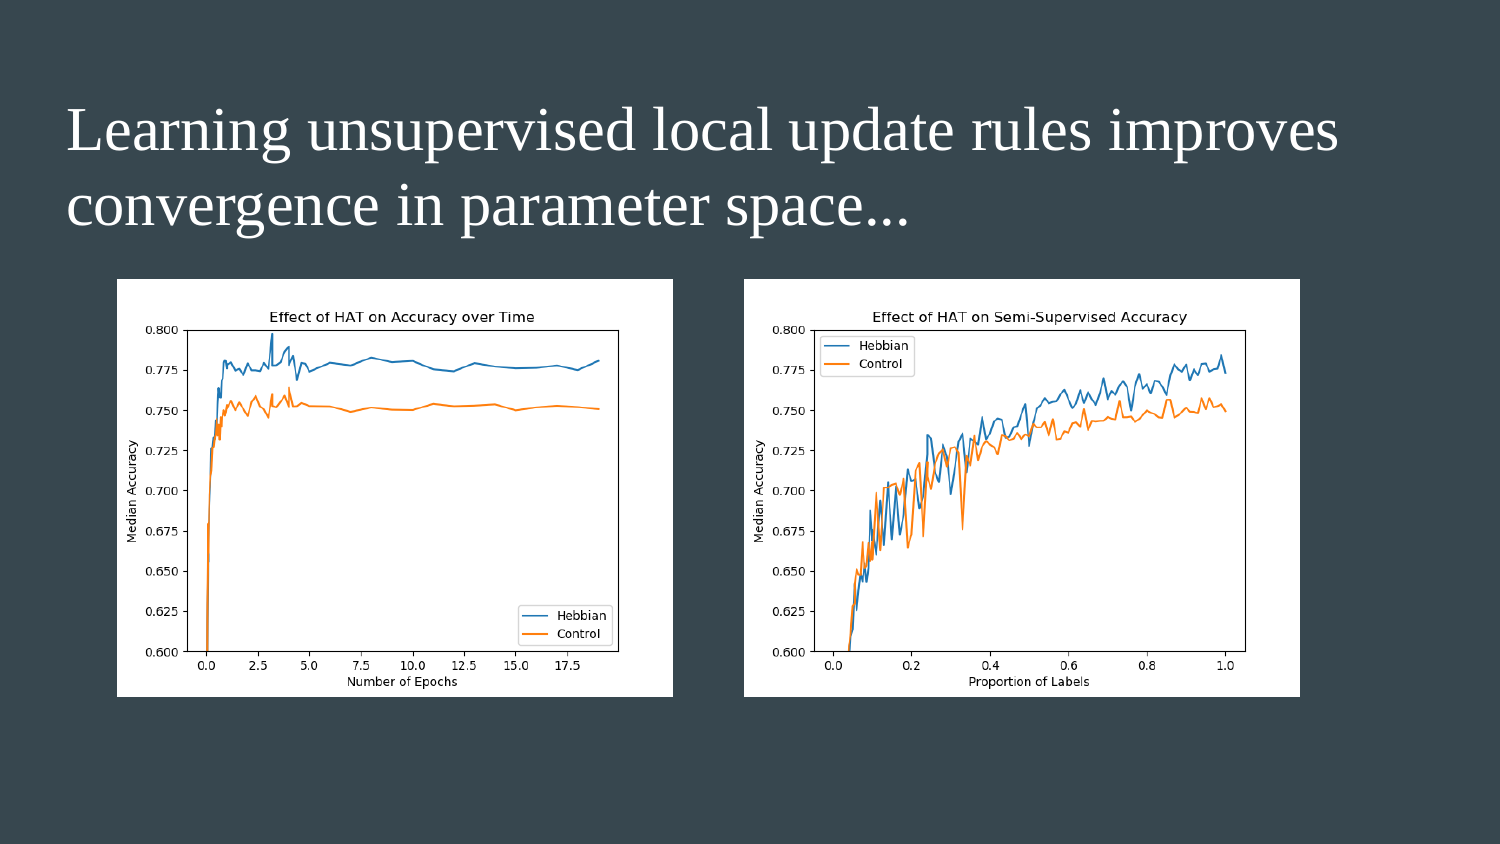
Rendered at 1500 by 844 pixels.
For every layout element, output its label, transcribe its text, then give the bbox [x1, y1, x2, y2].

picture [116, 279, 673, 697]
title Learning unsupervised local update rules improves convergence in parameter space... [51, 72, 1449, 167]
picture [744, 279, 1300, 697]
